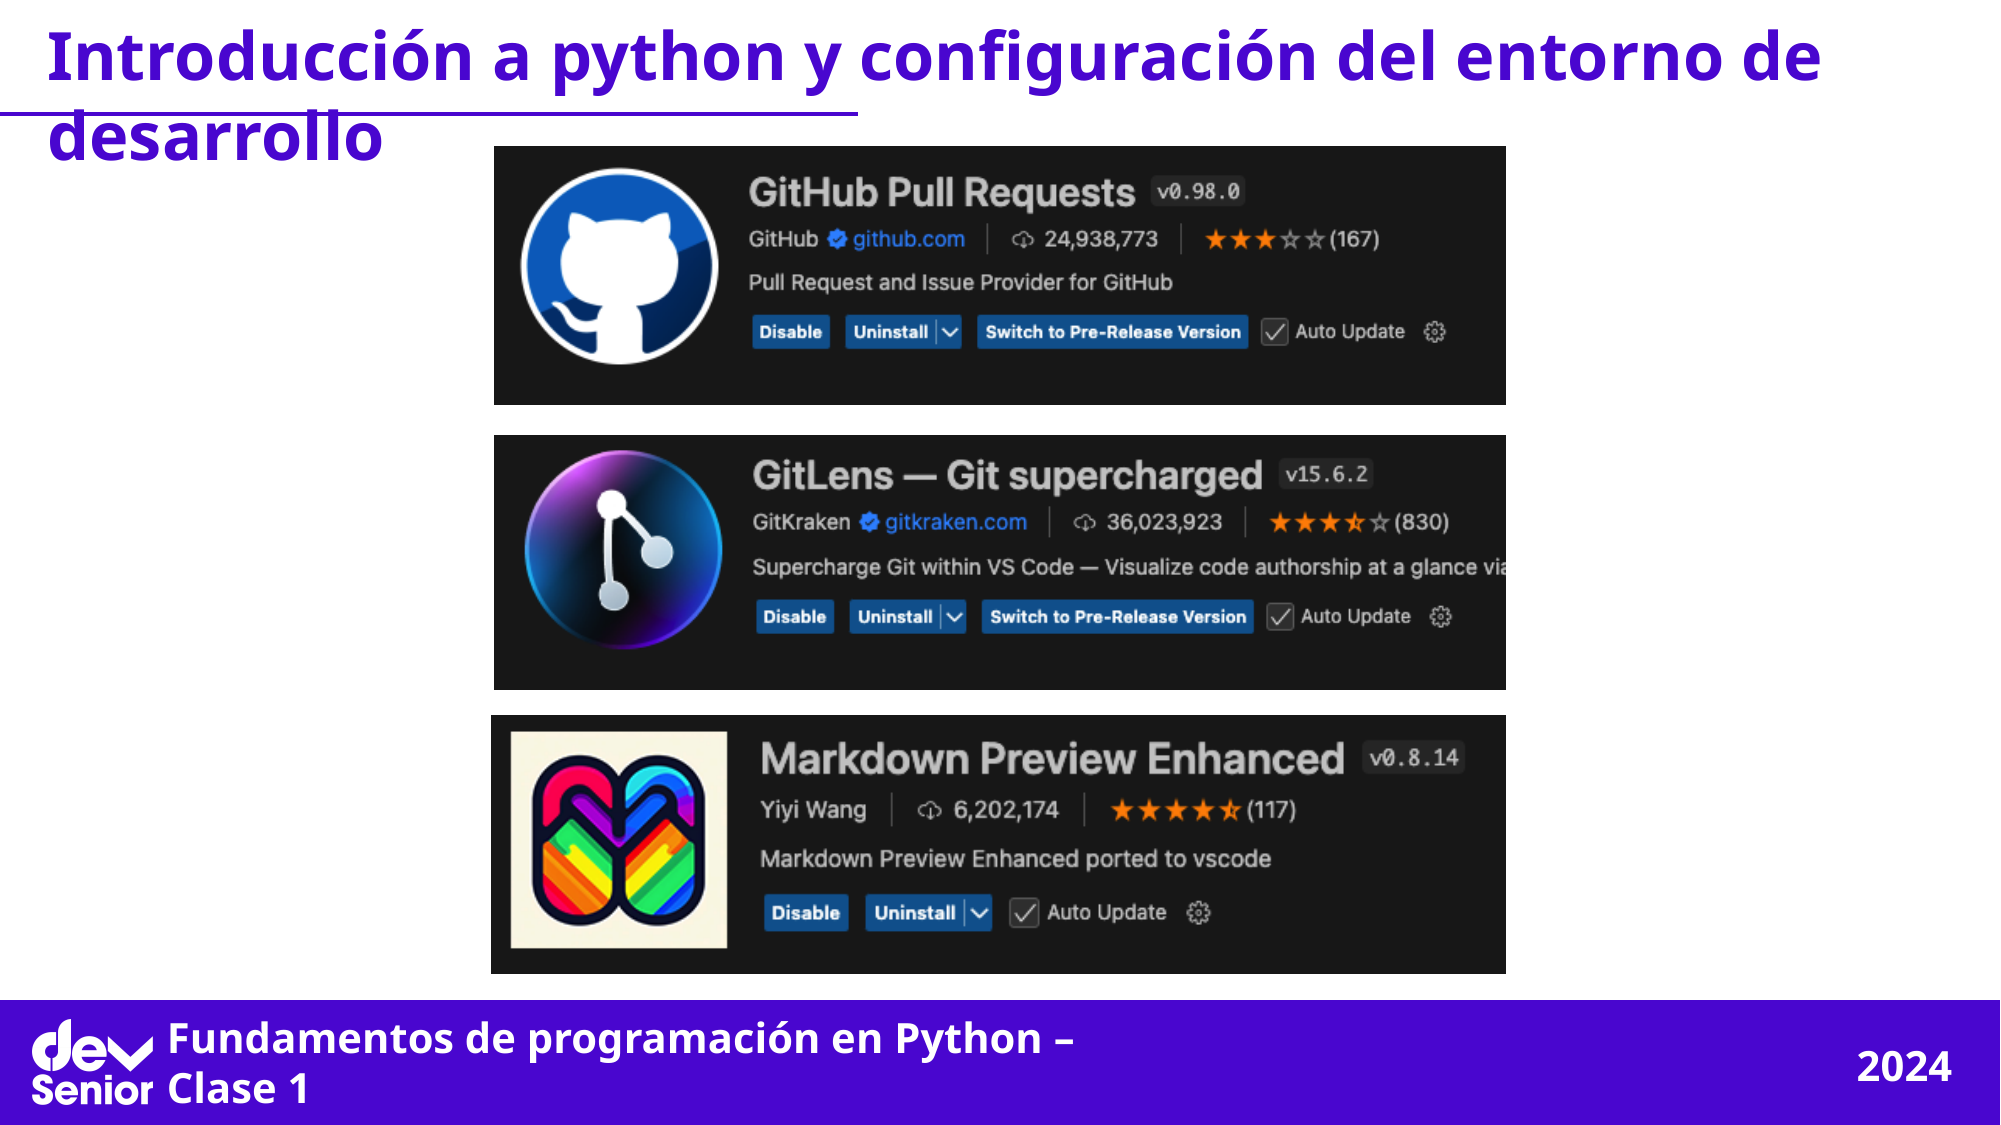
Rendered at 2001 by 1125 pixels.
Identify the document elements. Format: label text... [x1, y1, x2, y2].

picture [491, 715, 1506, 974]
picture [494, 146, 1506, 405]
picture [494, 435, 1506, 690]
text_box Introducción a python y configuración del entorno de desarrollo [32, 6, 1968, 182]
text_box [0, 1001, 2000, 1125]
